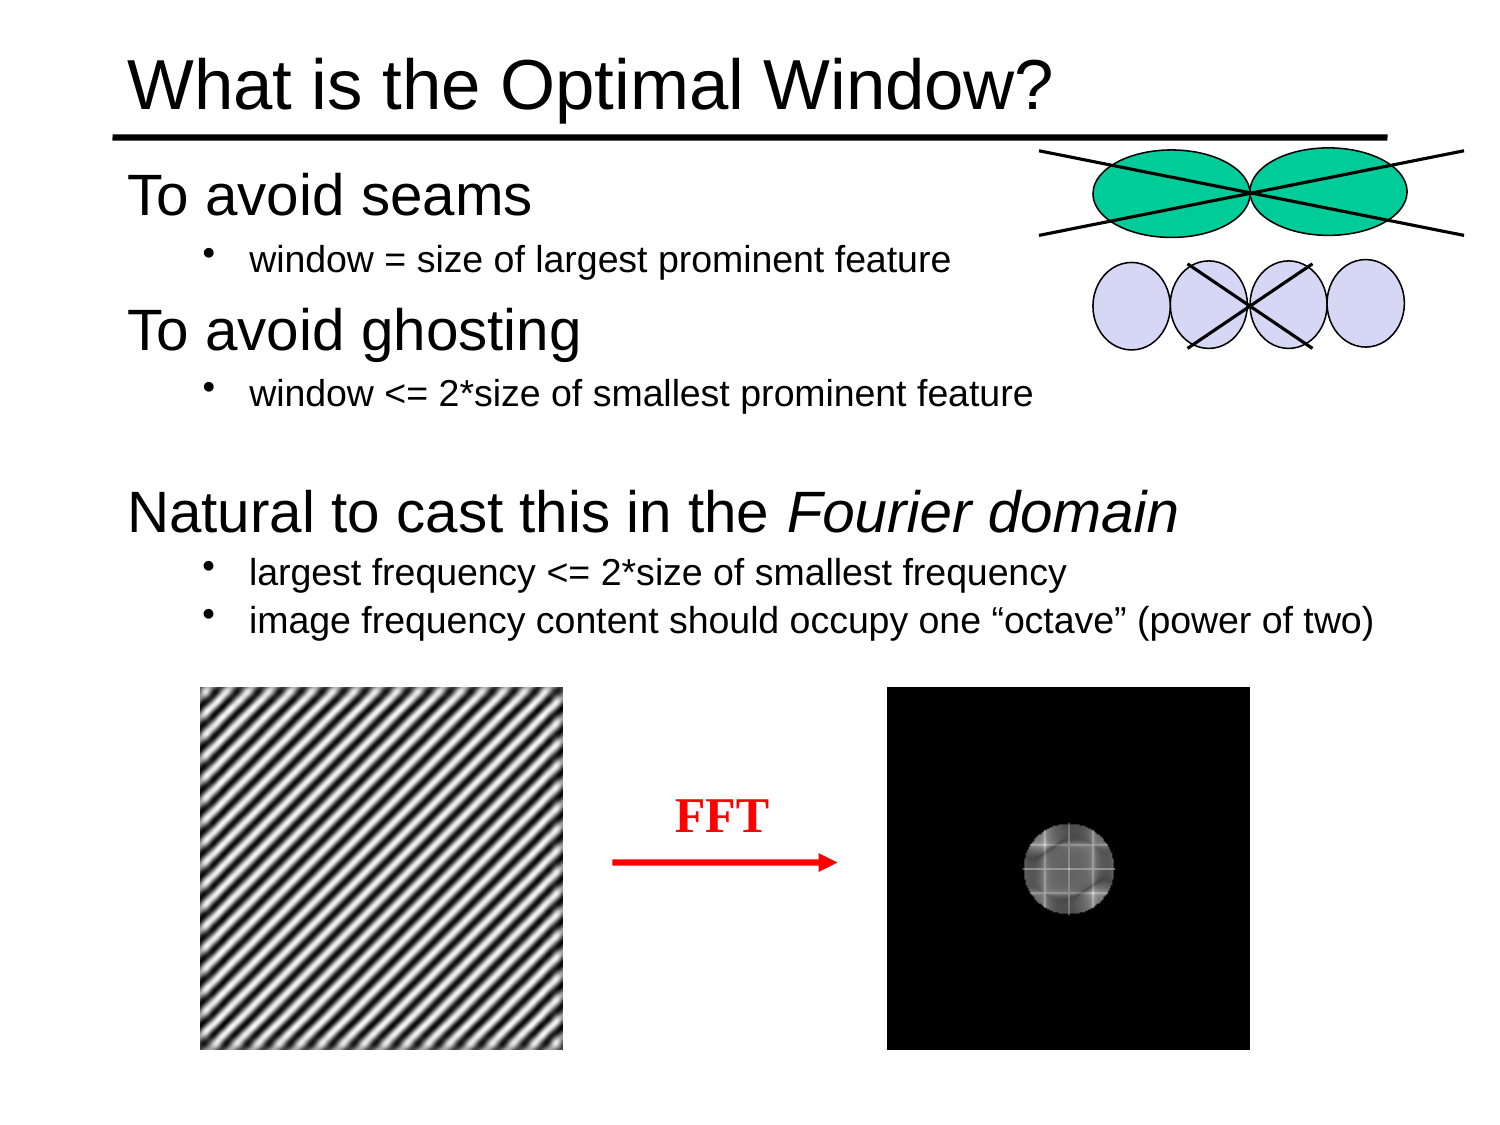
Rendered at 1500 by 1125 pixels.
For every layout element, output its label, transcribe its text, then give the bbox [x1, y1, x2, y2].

text_box [1327, 259, 1405, 348]
title What is the Optimal Window? [112, 12, 1388, 150]
text_box [1170, 273, 1182, 337]
text_box [1092, 262, 1171, 350]
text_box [1187, 263, 1313, 349]
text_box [1038, 150, 1465, 236]
list To avoid seams window = size of largest prominent feature To avoid ghosting window <= 2*size of smallest prominent feature [112, 150, 1425, 450]
text_box [1316, 273, 1327, 336]
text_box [112, 474, 1426, 1051]
